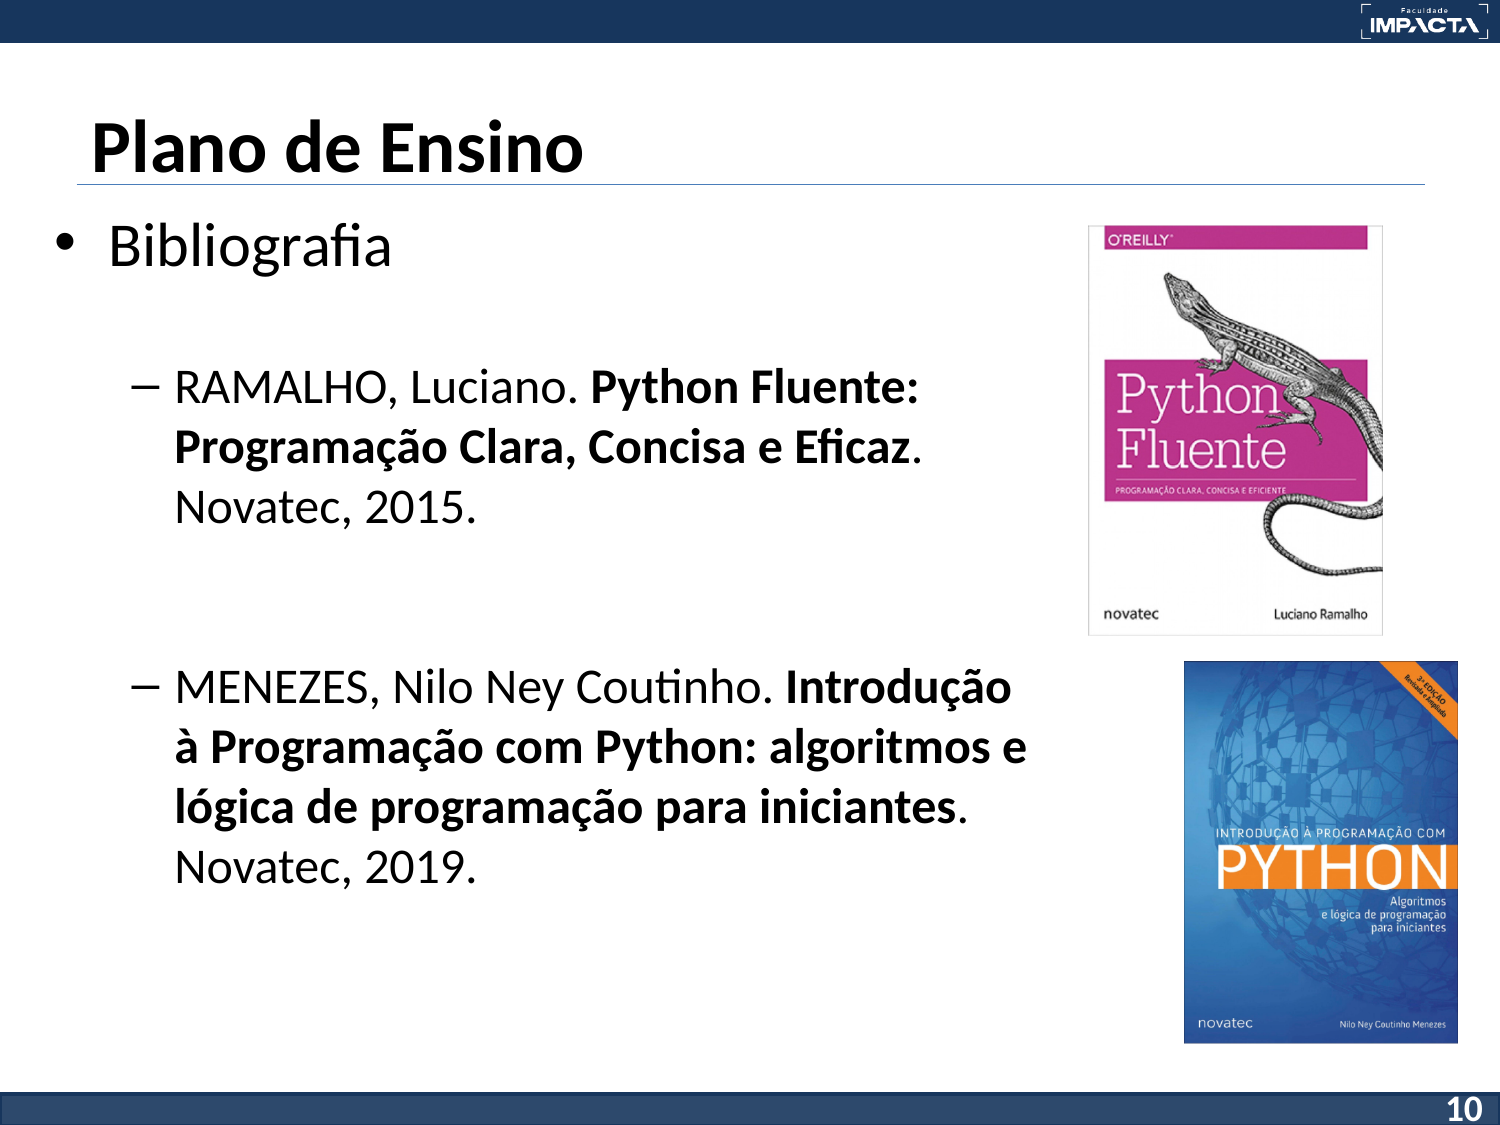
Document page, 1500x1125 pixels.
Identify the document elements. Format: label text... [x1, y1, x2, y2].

picture [1354, 0, 1495, 43]
picture [1083, 221, 1390, 640]
title Plano de Ensino [76, 89, 1426, 197]
list Bibliografia RAMALHO, Luciano. Python Fluente: Programação Clara, Concisa e Eficaz. Novatec, 2015. MENEZES, Nilo Ney Coutinho. Introdução à Programação com Python: algoritmos e lógica de programação para iniciantes. Novatec, 2019. [37, 196, 1044, 1095]
slide_number 10 [1147, 1076, 1498, 1125]
picture [1179, 657, 1463, 1048]
